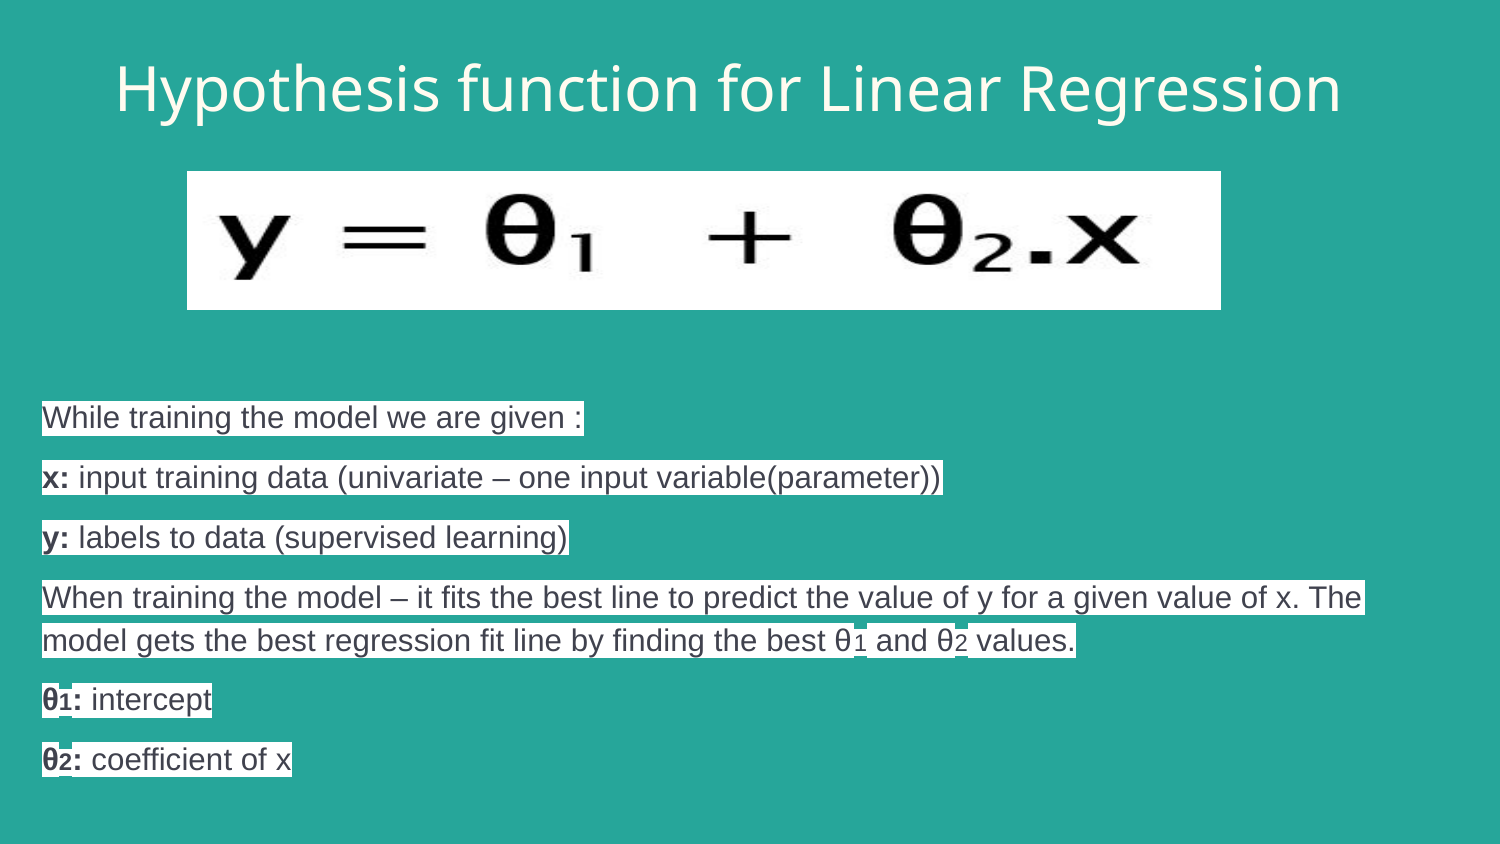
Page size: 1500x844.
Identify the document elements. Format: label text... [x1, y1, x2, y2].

title Hypothesis function for Linear Regression [99, 0, 1500, 172]
text_box While training the model we are given : x: input training data (univariate – one input variable(parameter)) y: labels to data (supervised learning) When training the model – it fits the best line to predict the value of y for a given value of x. The model gets the best regression fit line by finding the best θ1 and θ2 values. θ1: intercept θ2: coefficient of x [27, 377, 1473, 792]
picture [187, 171, 1221, 310]
